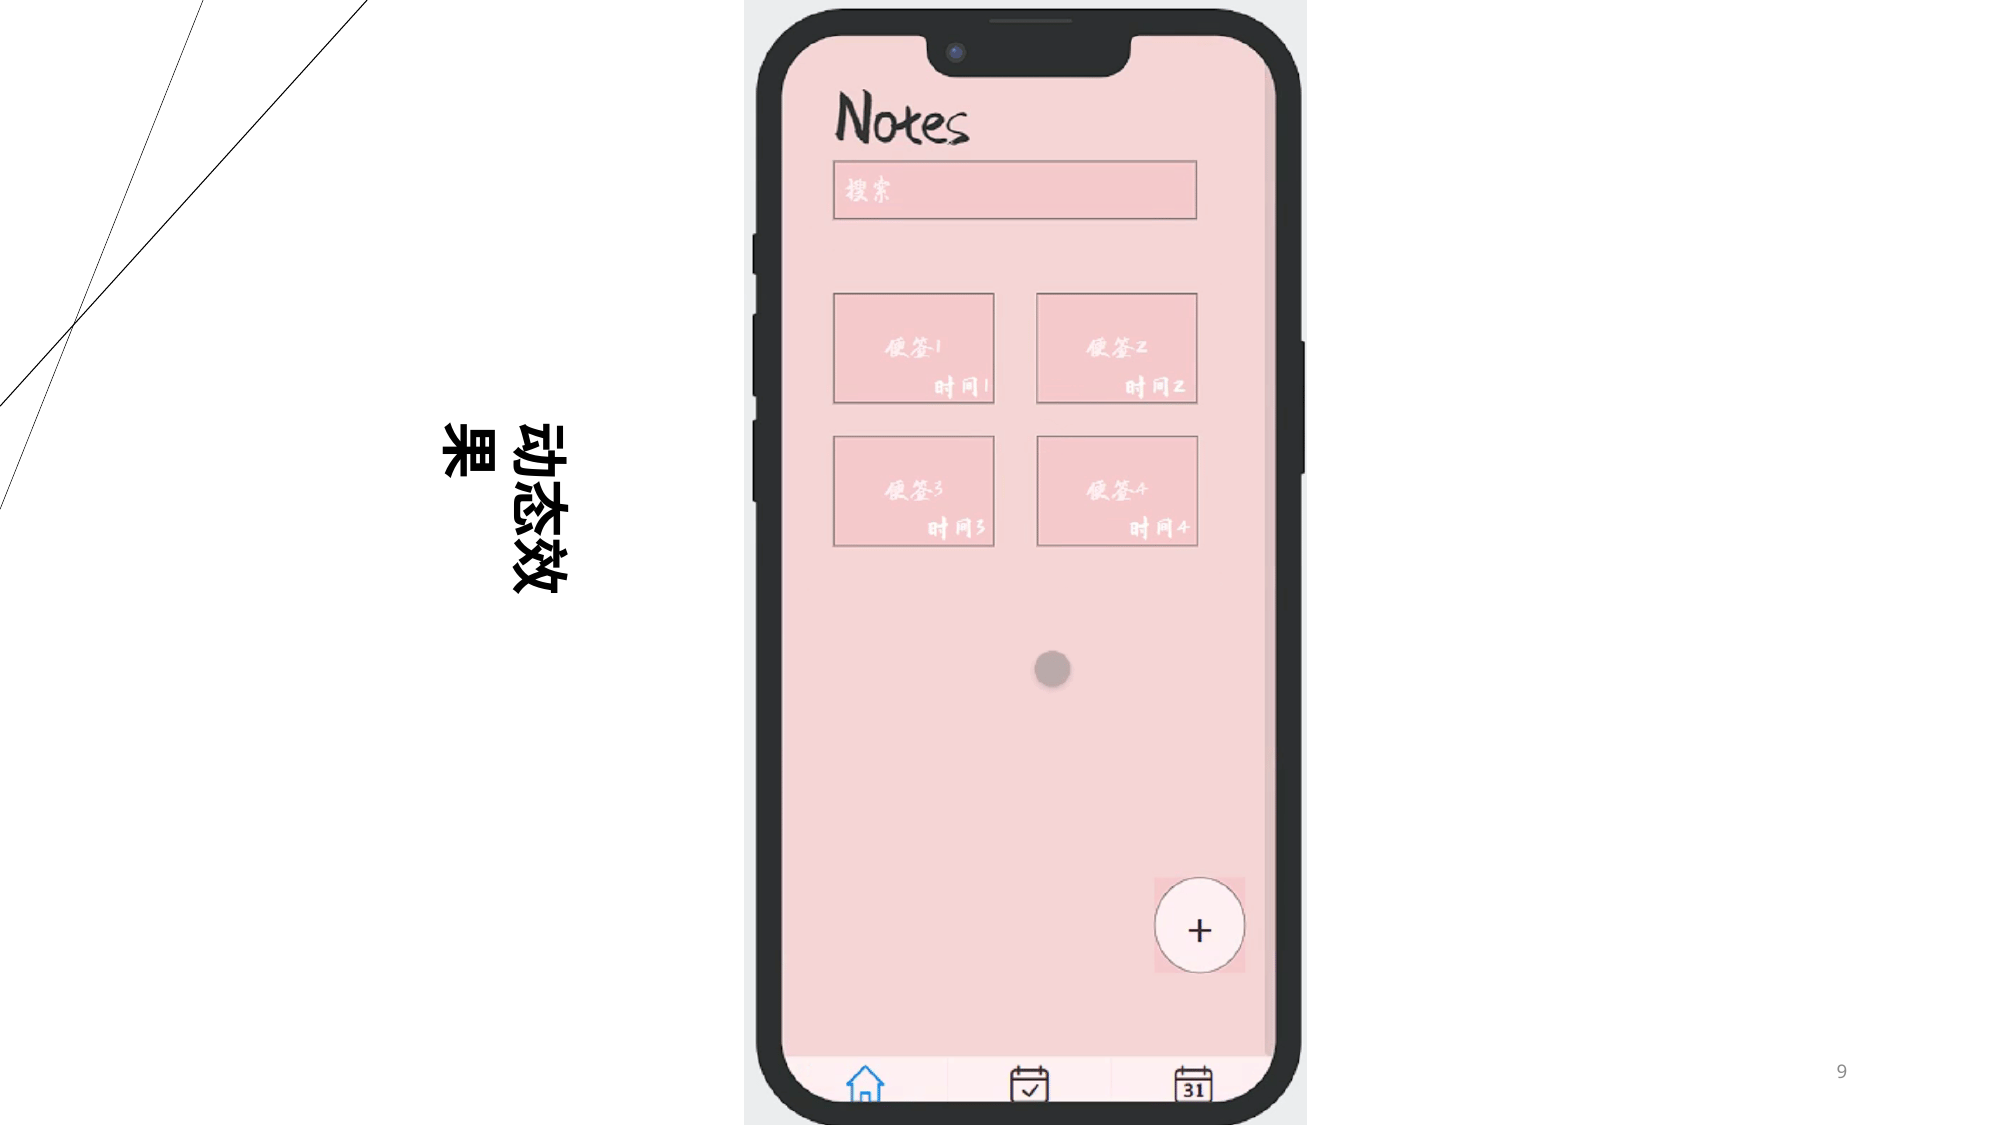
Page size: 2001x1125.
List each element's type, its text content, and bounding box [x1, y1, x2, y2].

text_box 动态效果 [482, 406, 584, 669]
slide_number 9 [1412, 1042, 1863, 1103]
picture [744, 0, 1307, 1125]
